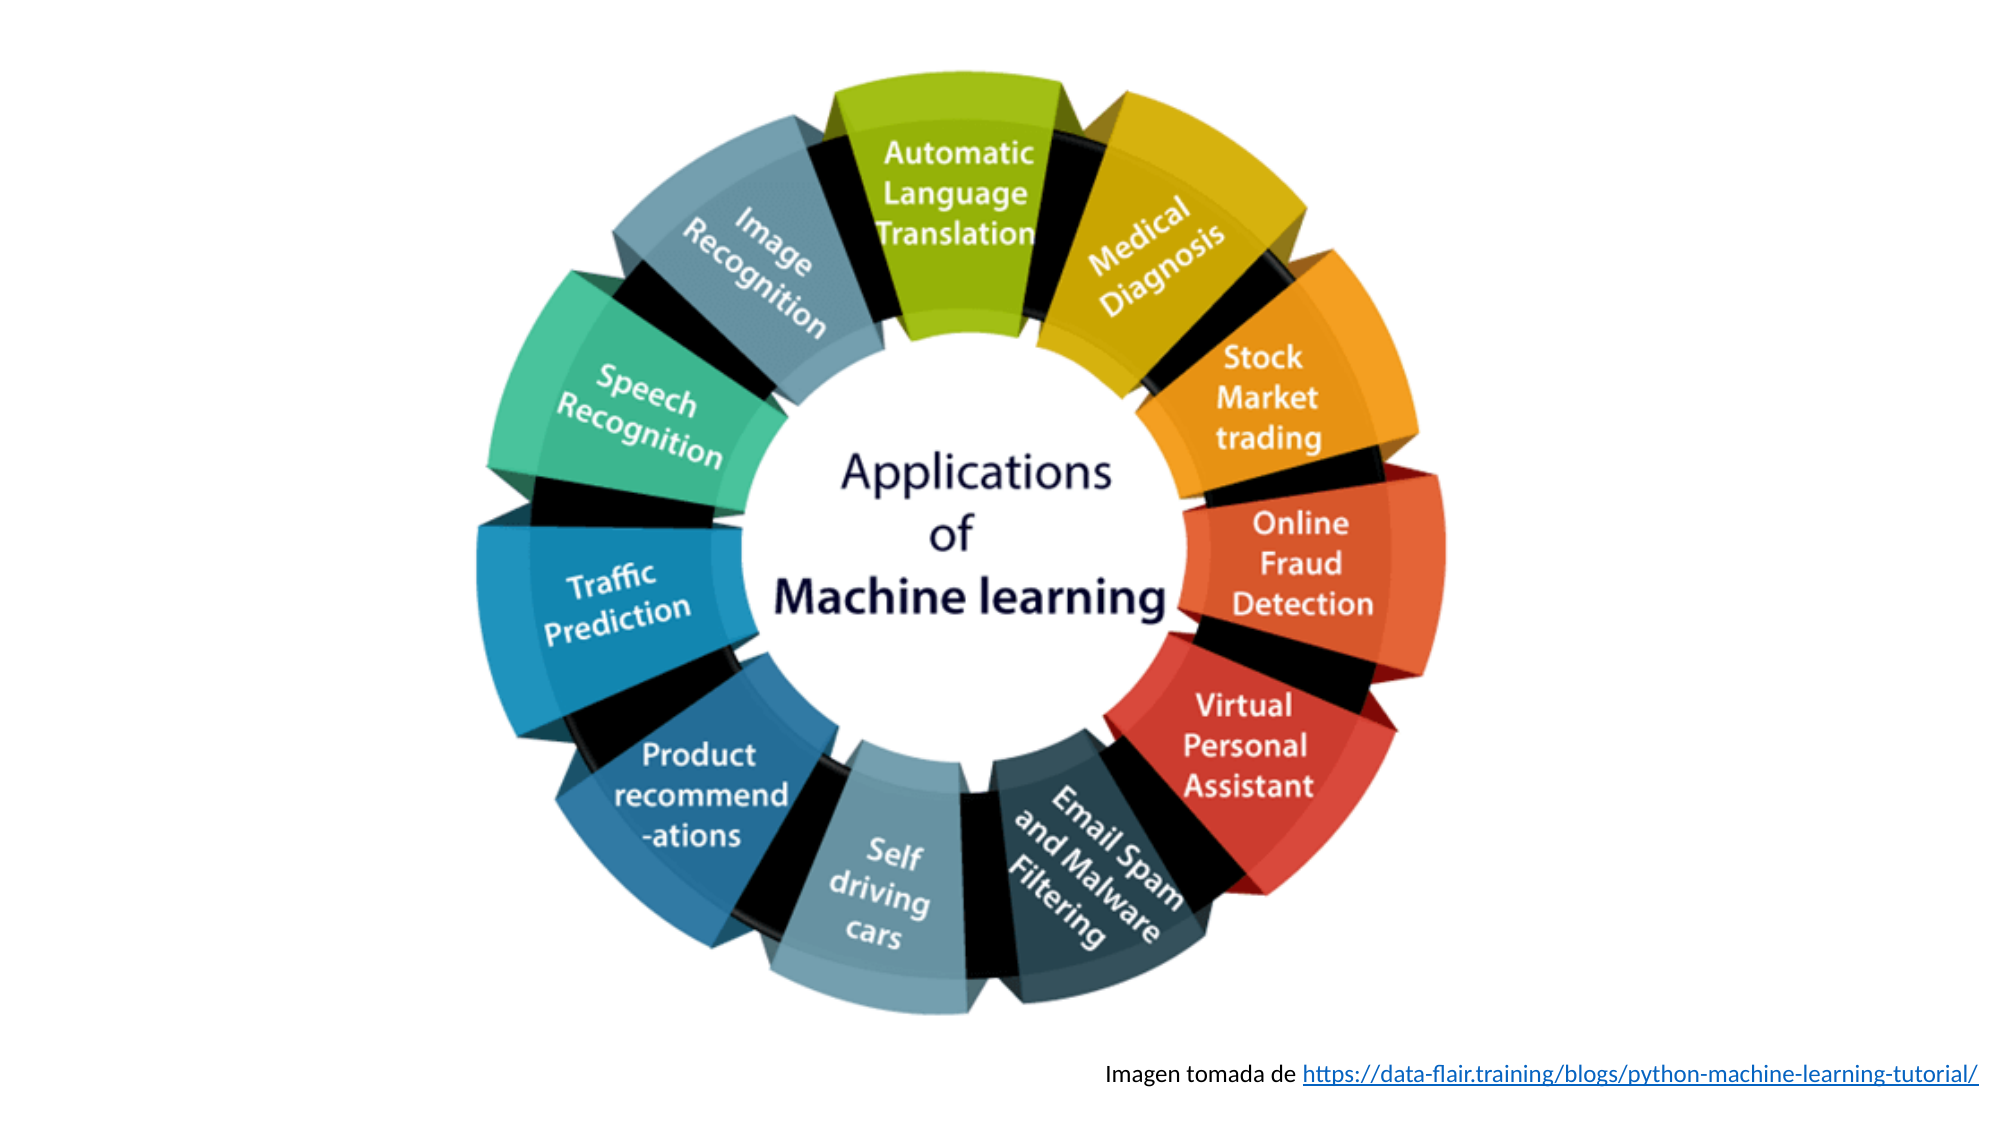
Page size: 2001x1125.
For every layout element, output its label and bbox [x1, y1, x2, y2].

text_box [389, 65, 2000, 1125]
